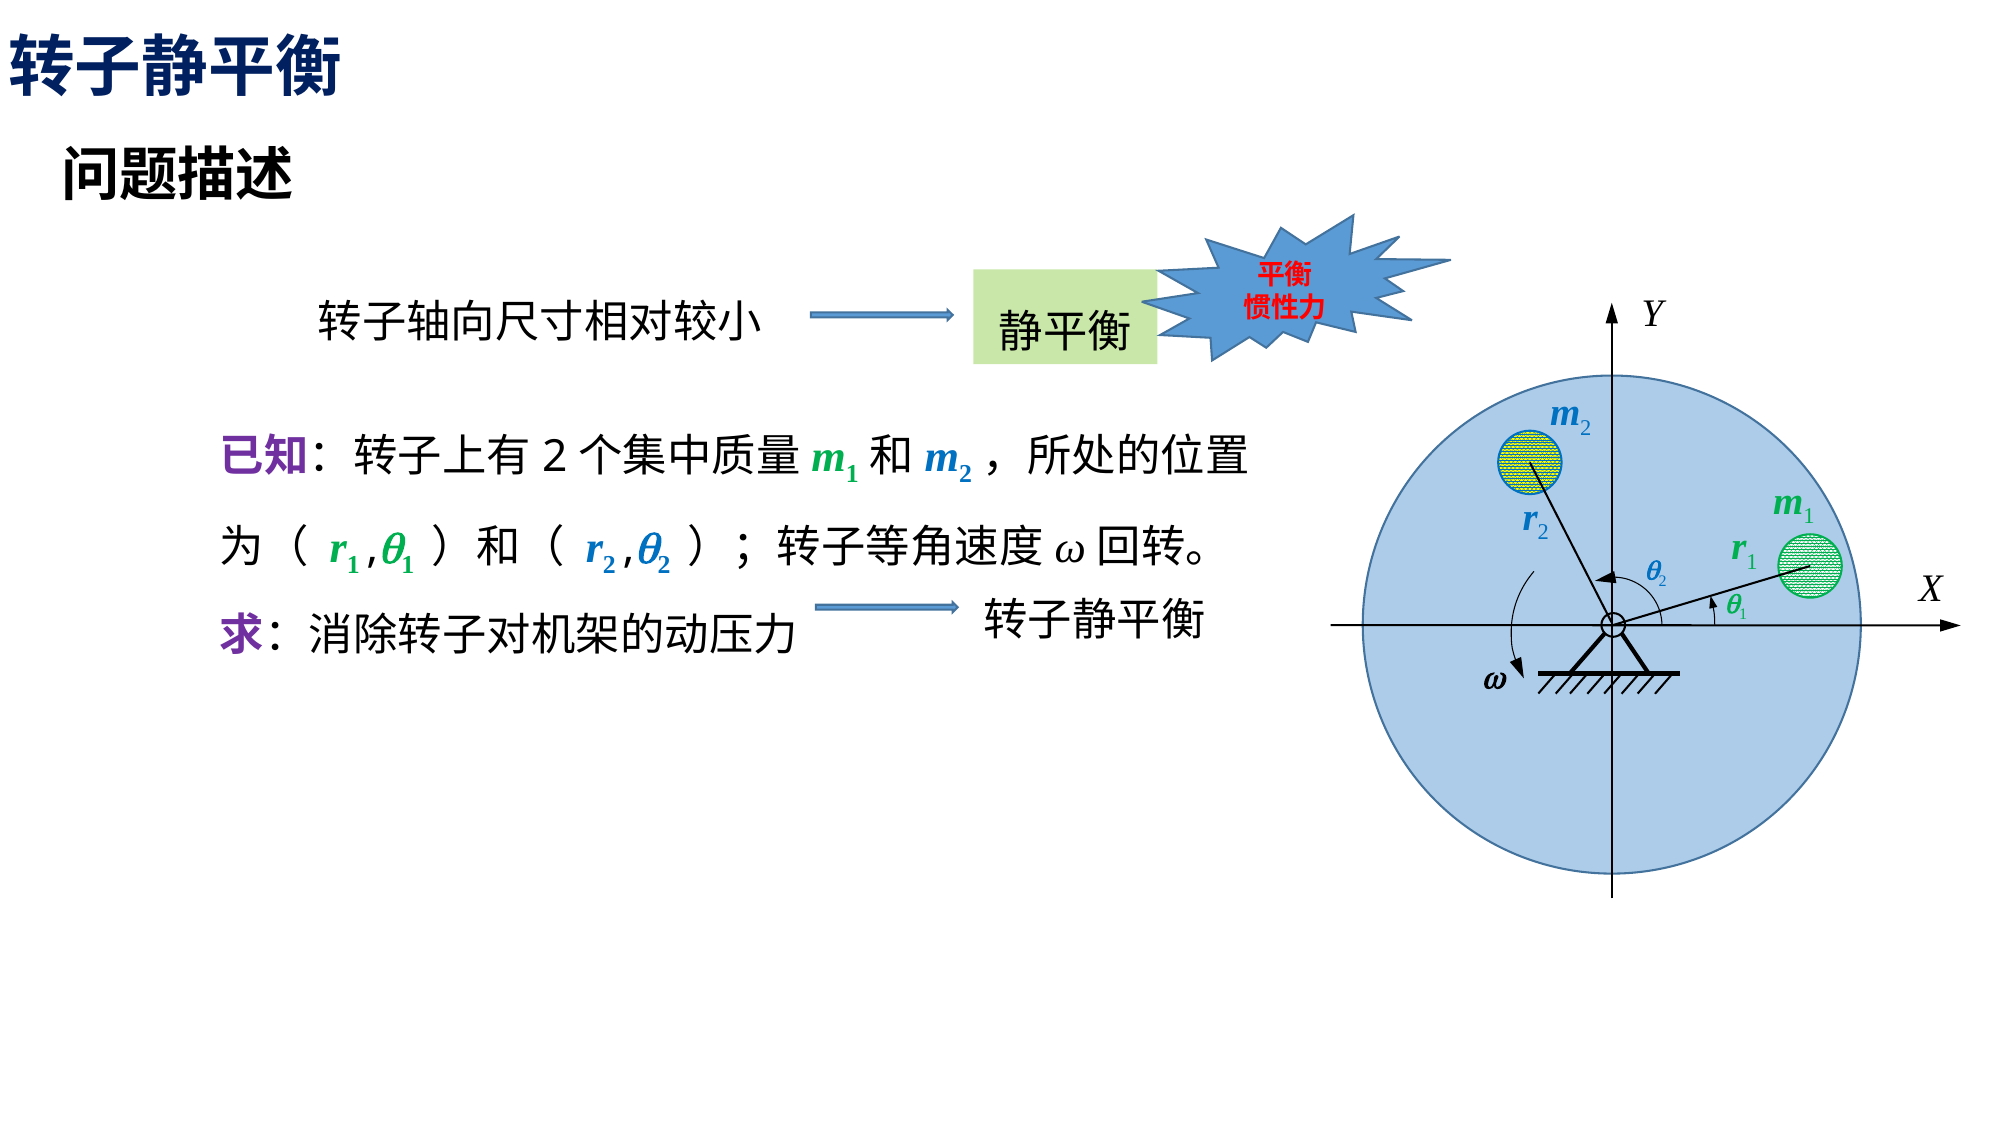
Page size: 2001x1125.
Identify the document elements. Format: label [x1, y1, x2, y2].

text_box [46, 130, 1613, 365]
text_box [302, 259, 796, 355]
text_box [205, 389, 1300, 667]
text_box [1904, 555, 1958, 617]
text_box [0, 23, 1012, 105]
text_box [1626, 279, 1678, 342]
text_box [809, 307, 955, 323]
text_box [1330, 302, 1961, 899]
